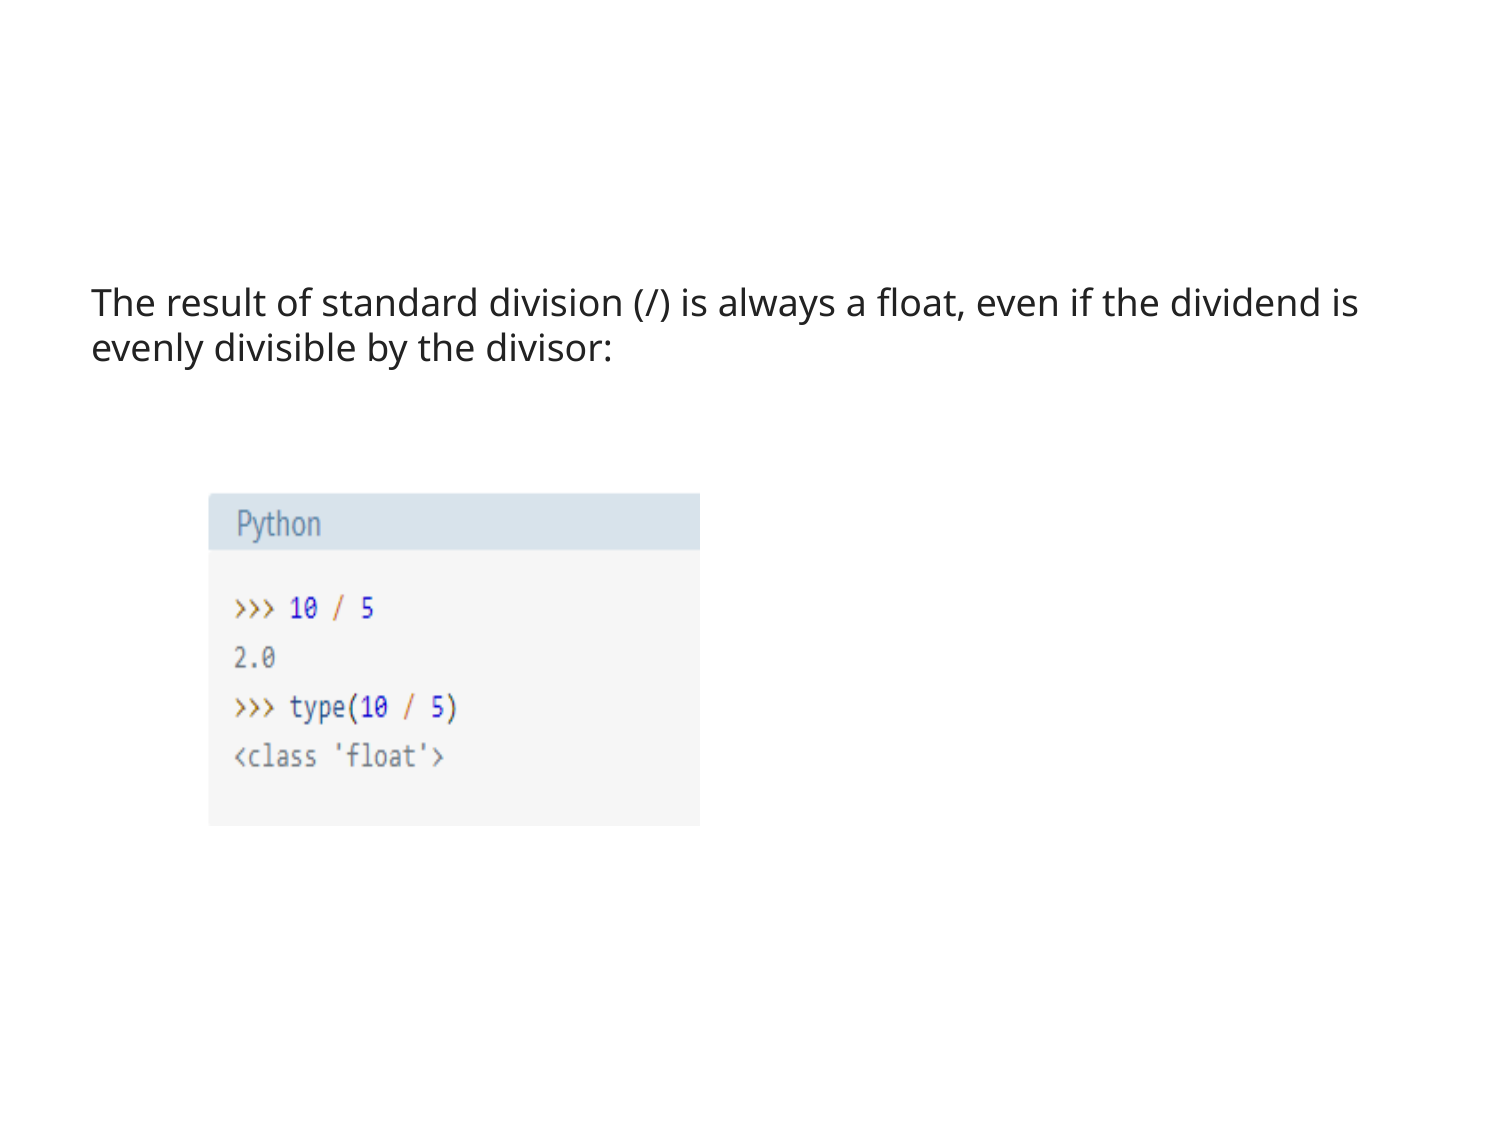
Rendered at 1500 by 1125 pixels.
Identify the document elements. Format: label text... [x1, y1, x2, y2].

picture [199, 487, 701, 826]
list The result of standard division (/) is always a float, even if the dividend is evenly divisible by the divisor: [76, 0, 1427, 651]
